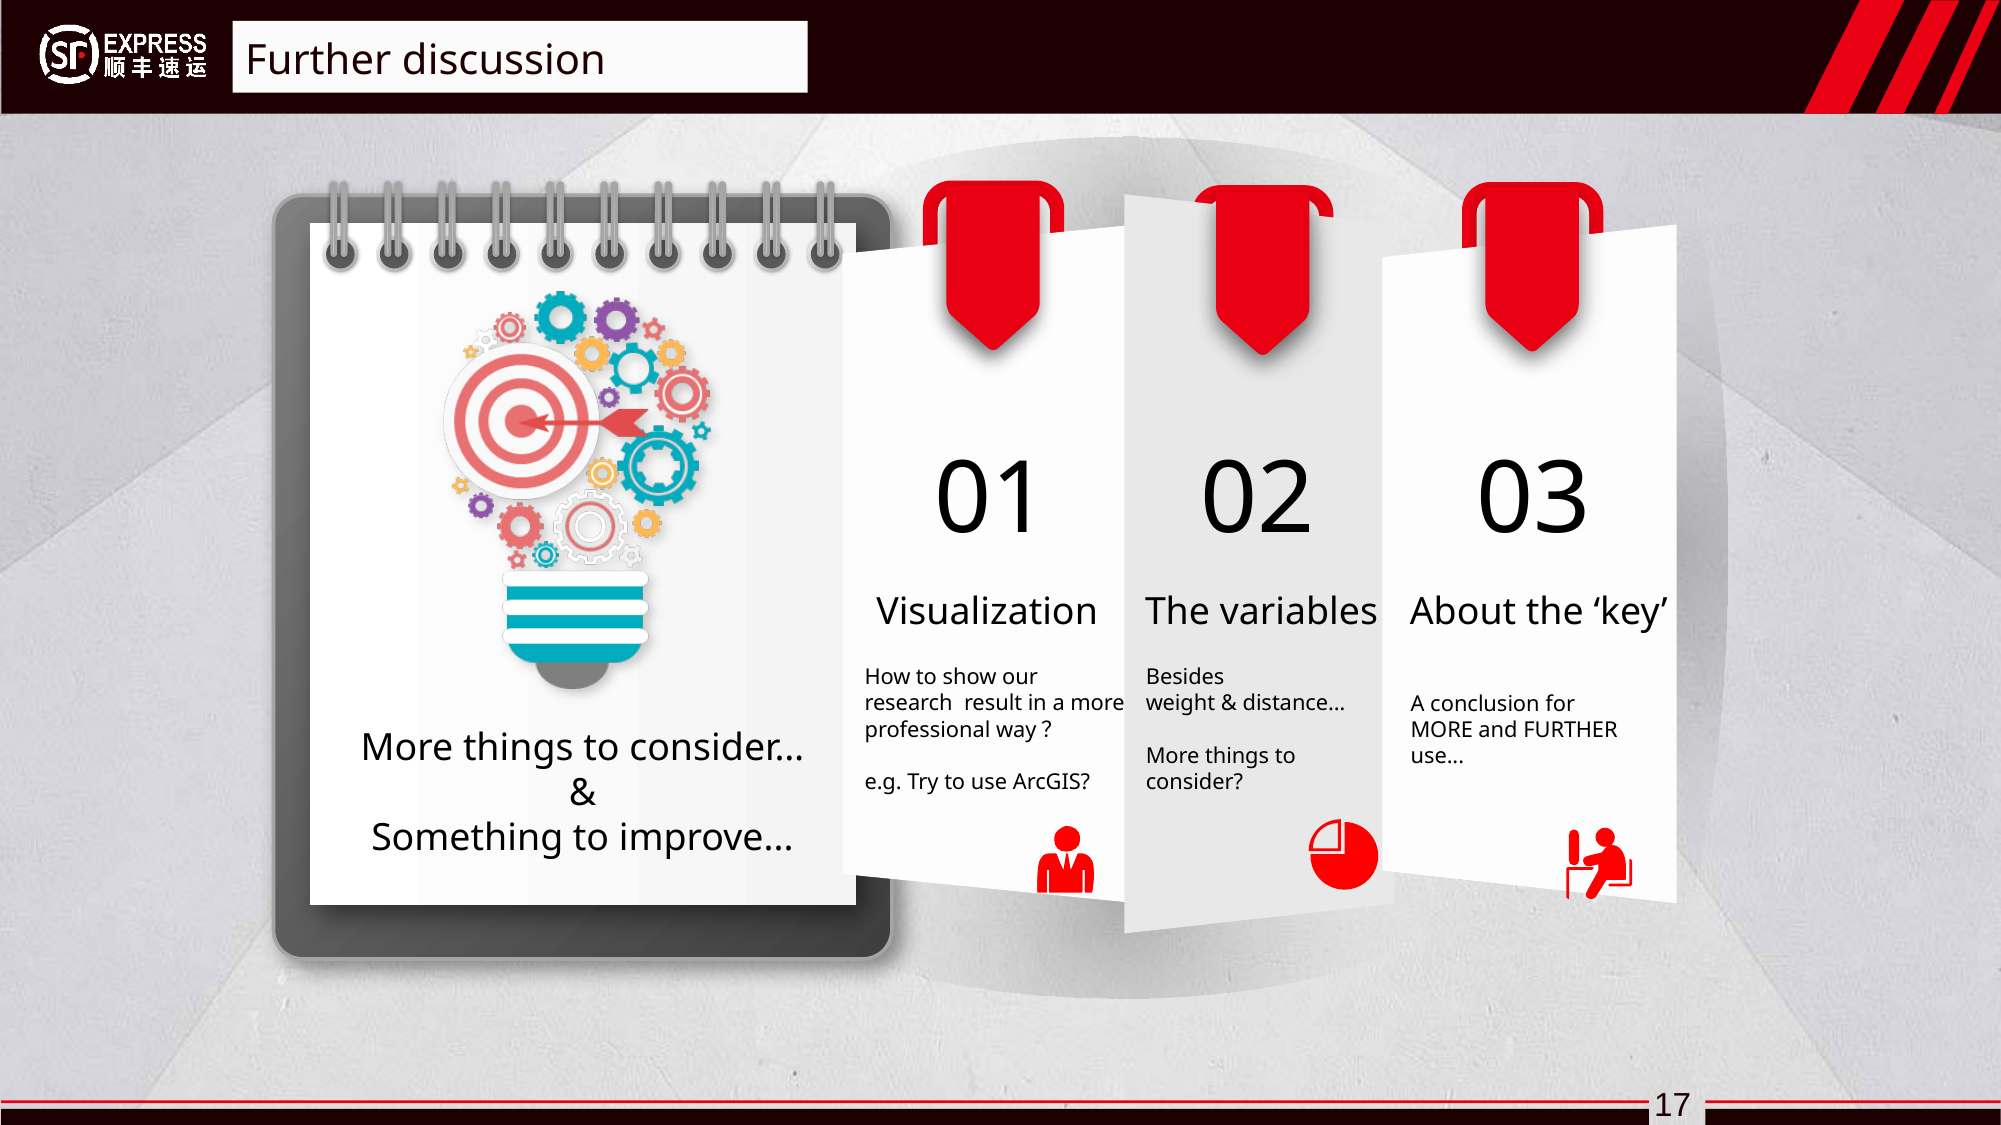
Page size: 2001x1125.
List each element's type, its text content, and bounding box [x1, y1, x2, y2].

picture [37, 22, 208, 86]
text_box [273, 128, 1728, 1000]
list Further discussion [230, 22, 806, 93]
picture [0, 0, 2001, 1125]
